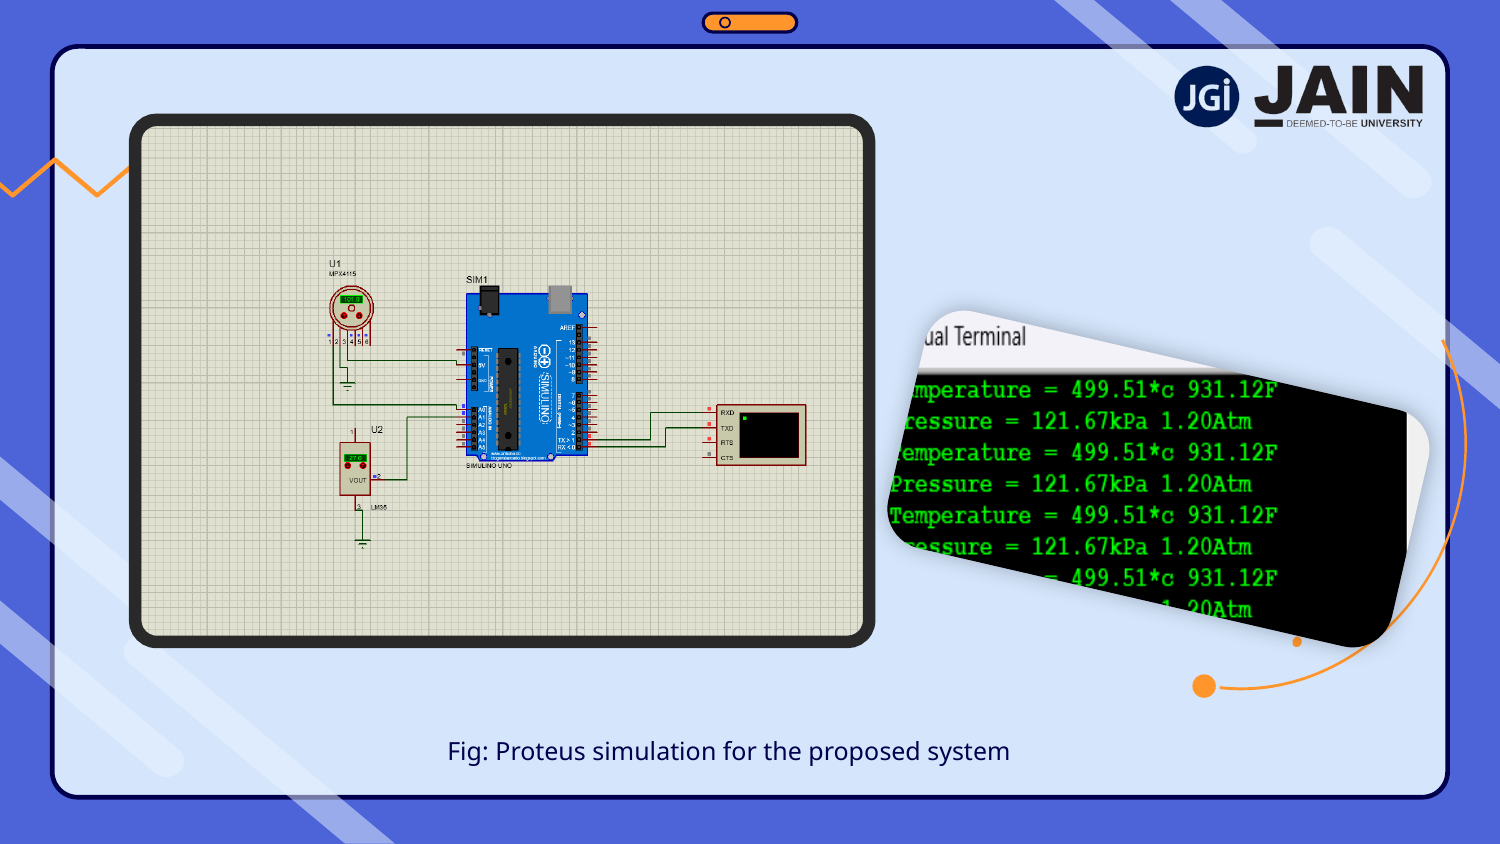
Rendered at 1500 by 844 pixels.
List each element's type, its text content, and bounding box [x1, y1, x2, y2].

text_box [1245, 308, 1474, 754]
picture [1164, 53, 1432, 132]
text_box [0, 157, 128, 198]
picture [134, 119, 870, 643]
picture [887, 310, 1418, 624]
text_box Fig: Proteus simulation for the proposed system [282, 701, 1177, 799]
